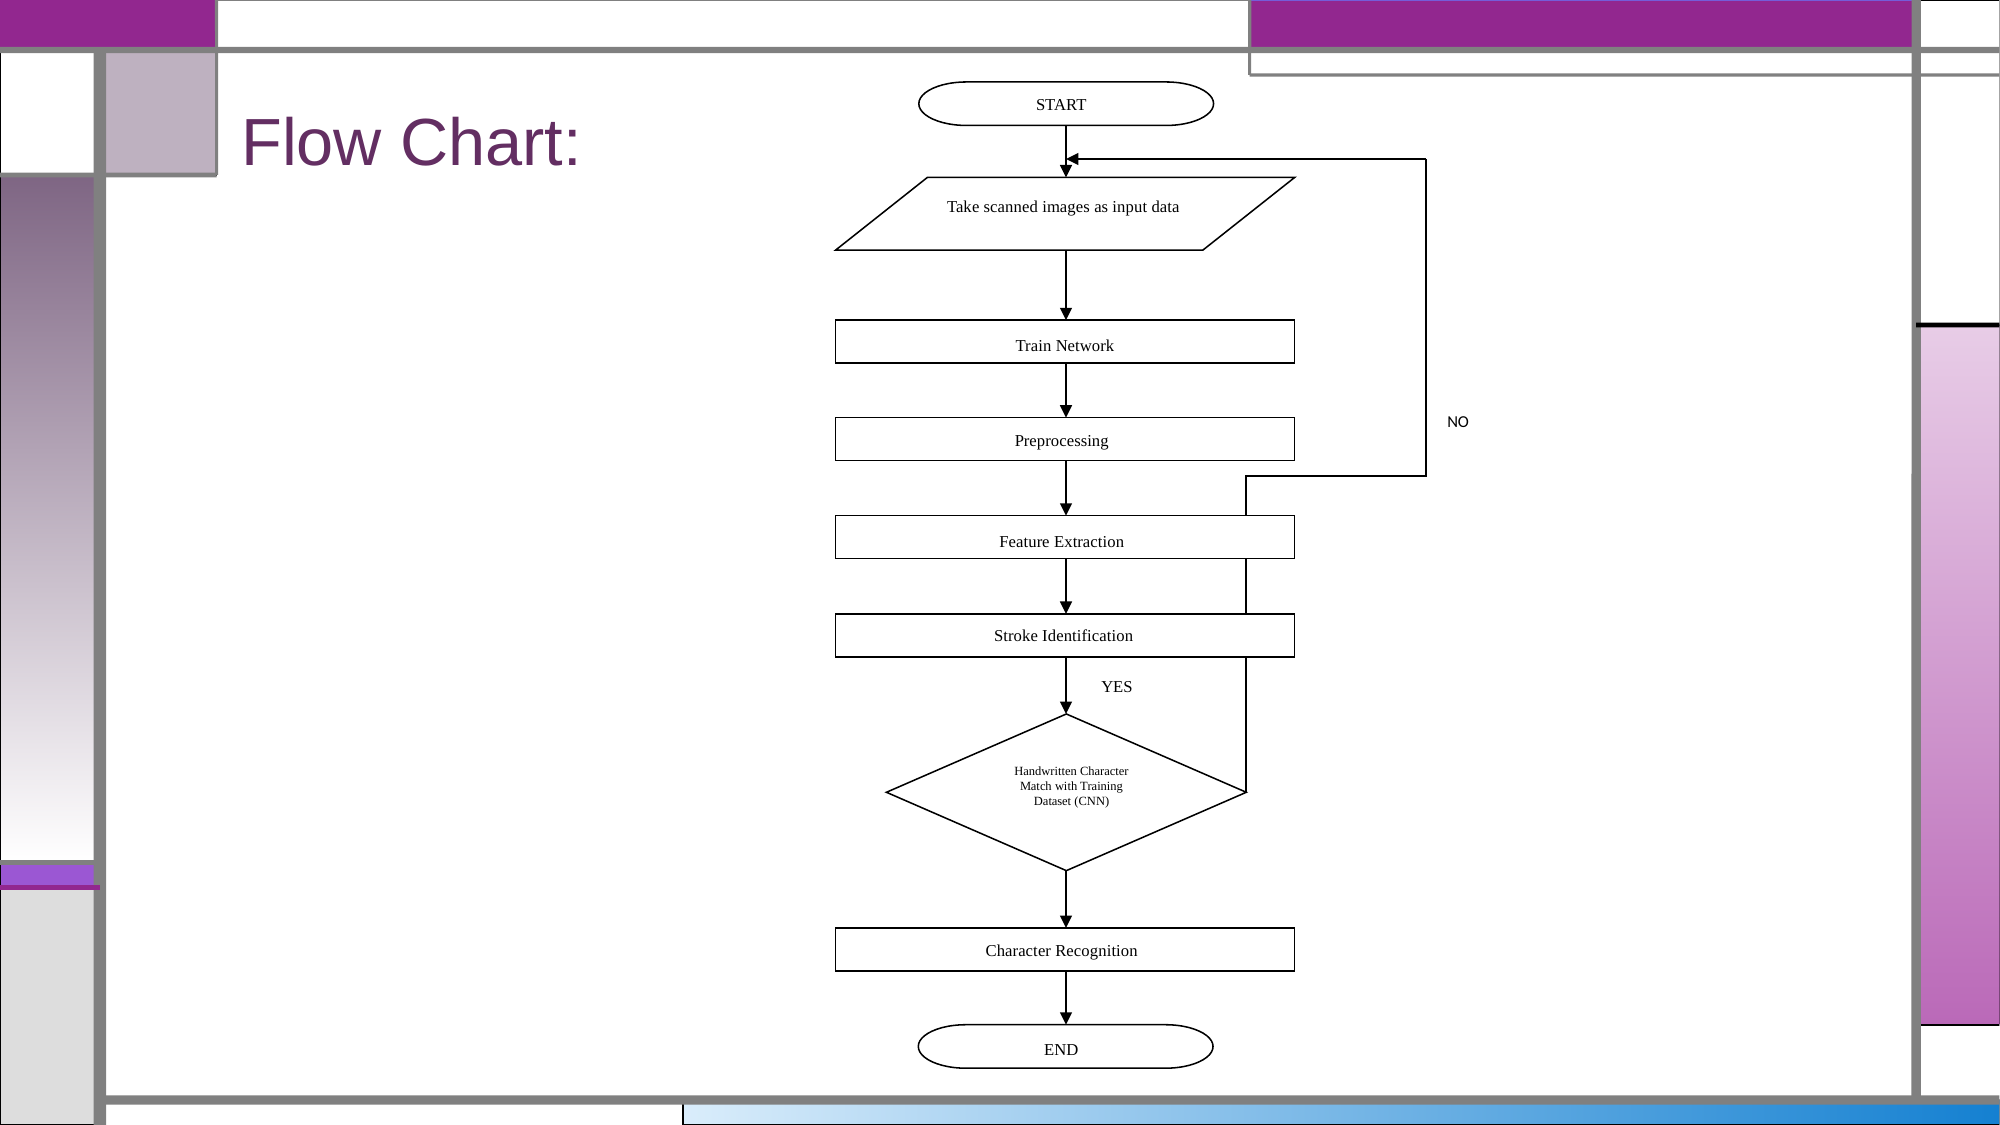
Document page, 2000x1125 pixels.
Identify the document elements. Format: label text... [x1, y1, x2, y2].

title Flow Chart: [226, 0, 1802, 188]
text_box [835, 81, 1514, 1069]
